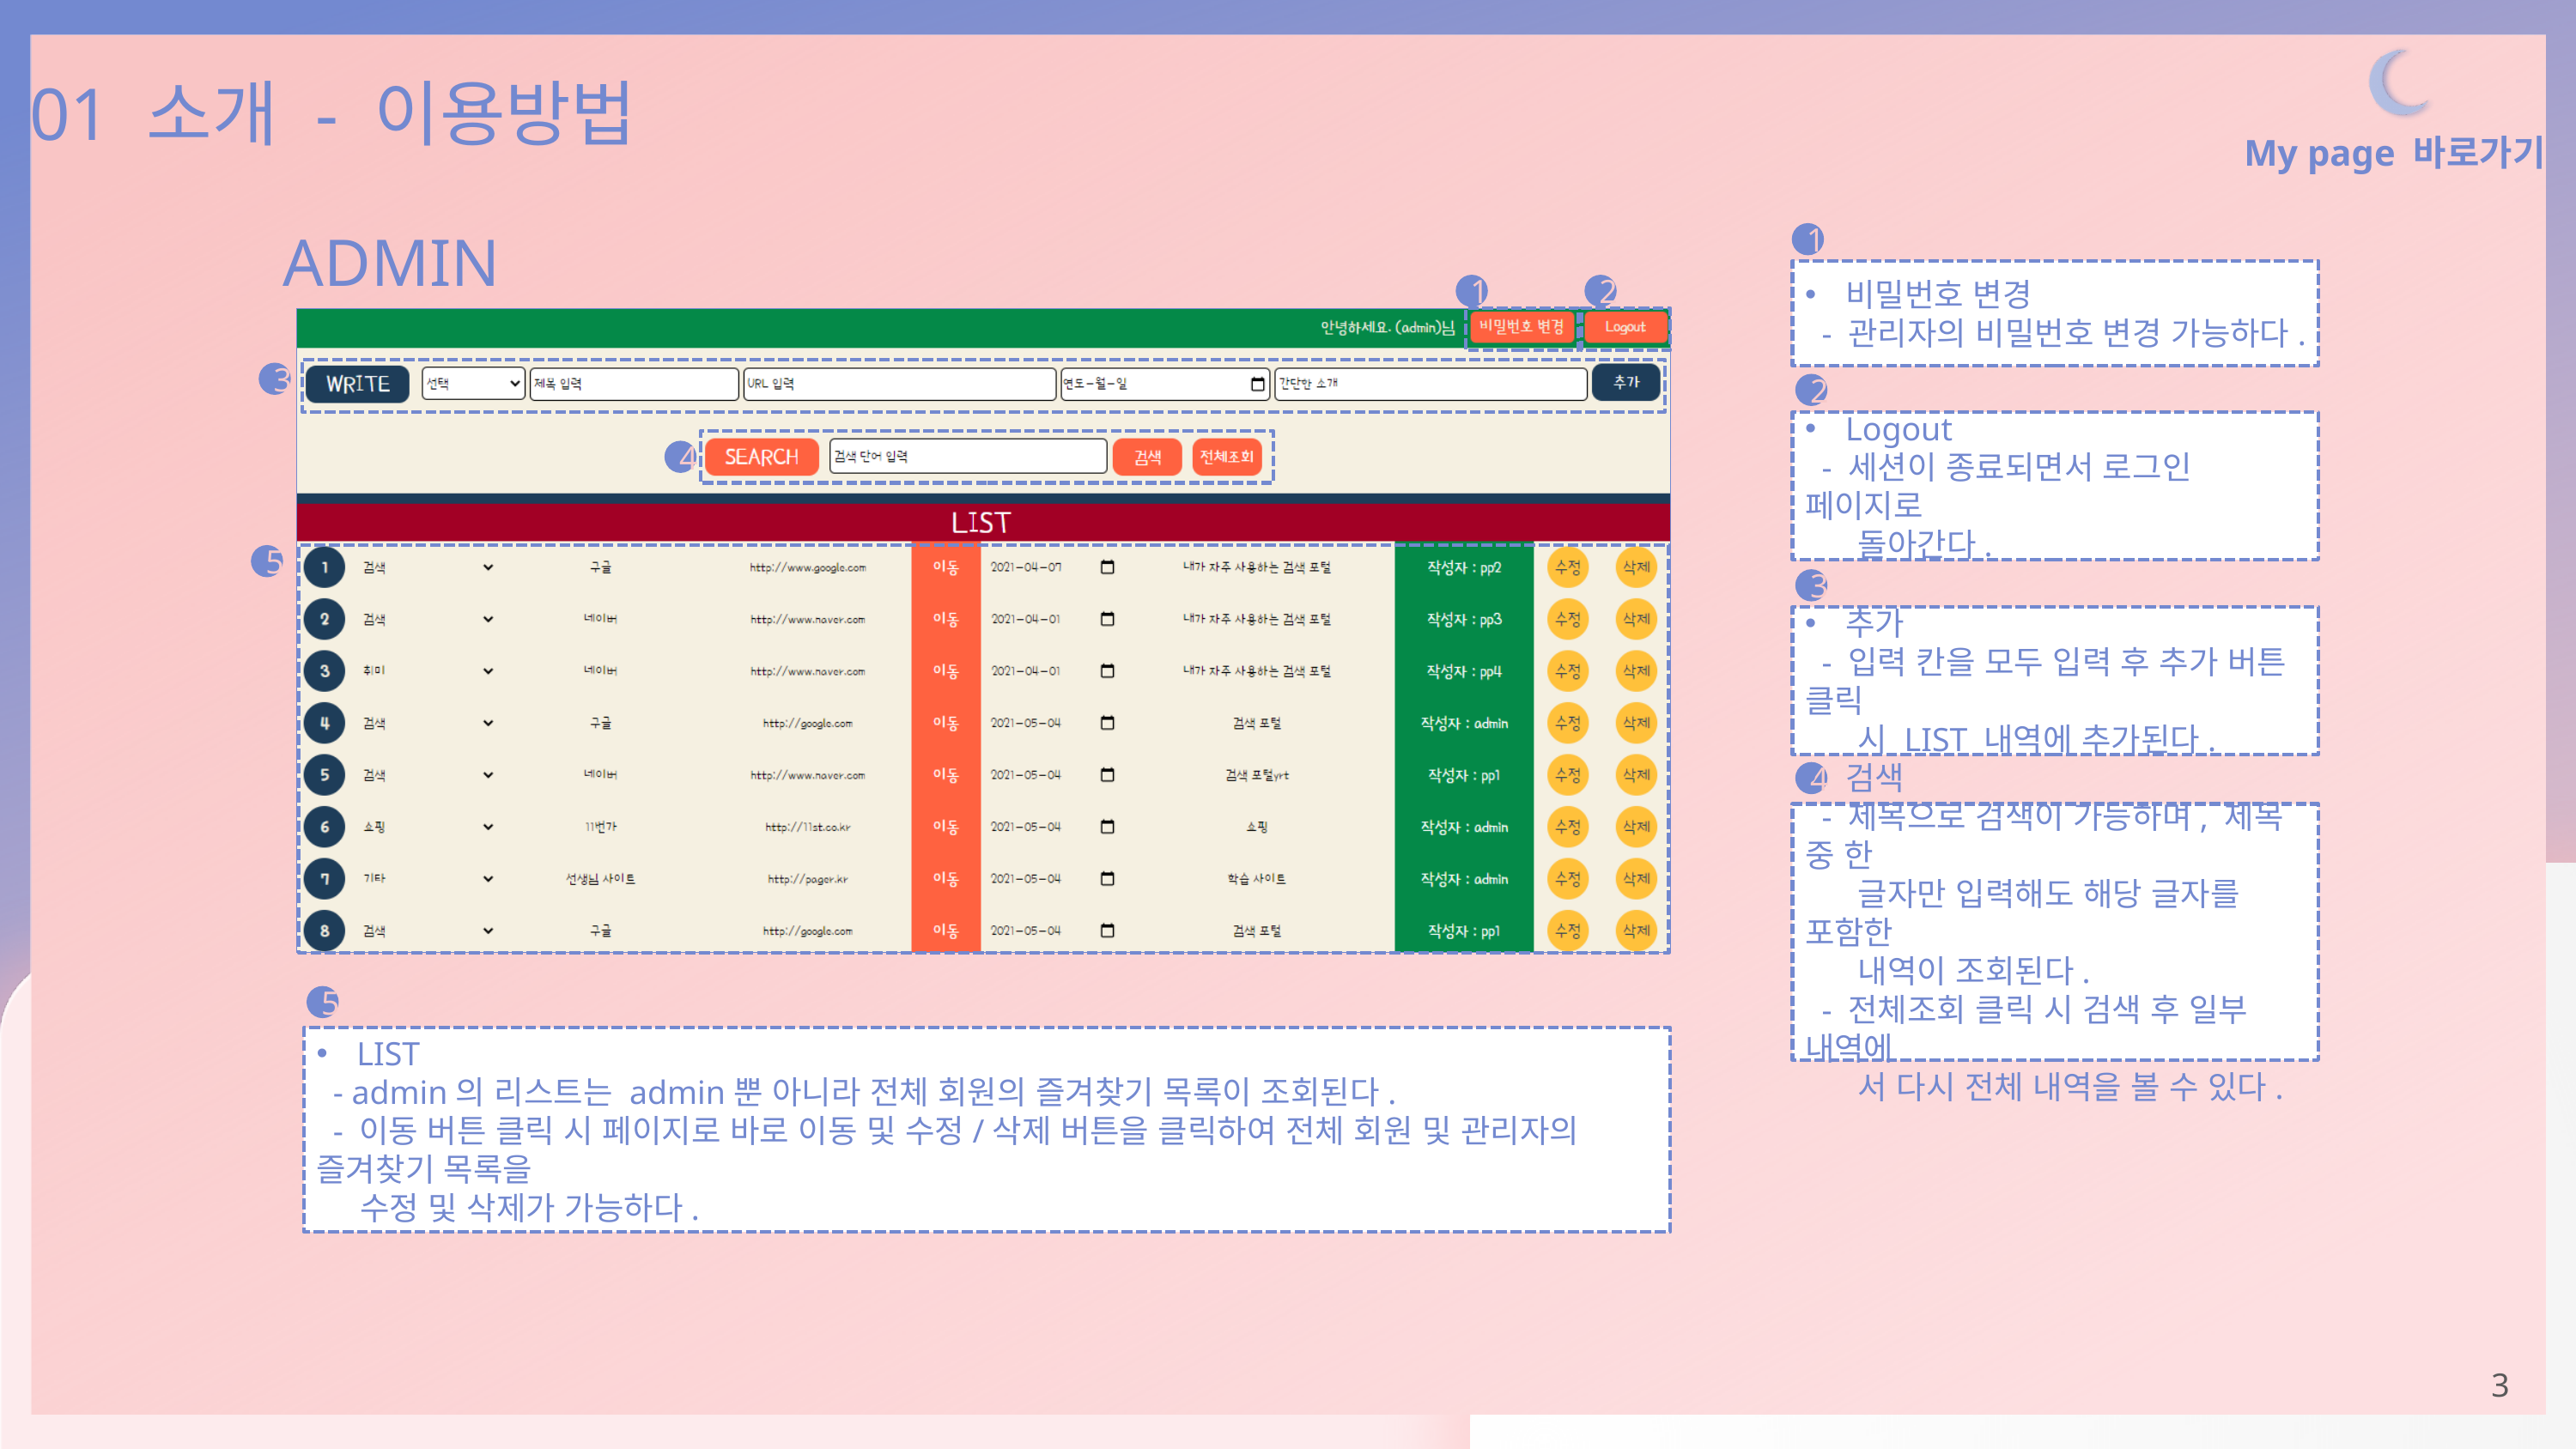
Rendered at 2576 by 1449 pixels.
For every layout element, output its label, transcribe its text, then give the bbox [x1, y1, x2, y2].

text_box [29, 33, 2546, 1416]
text_box 01 소개 - 이용방법 [16, 63, 23, 161]
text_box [2262, 52, 2528, 181]
picture [0, 0, 2576, 1449]
